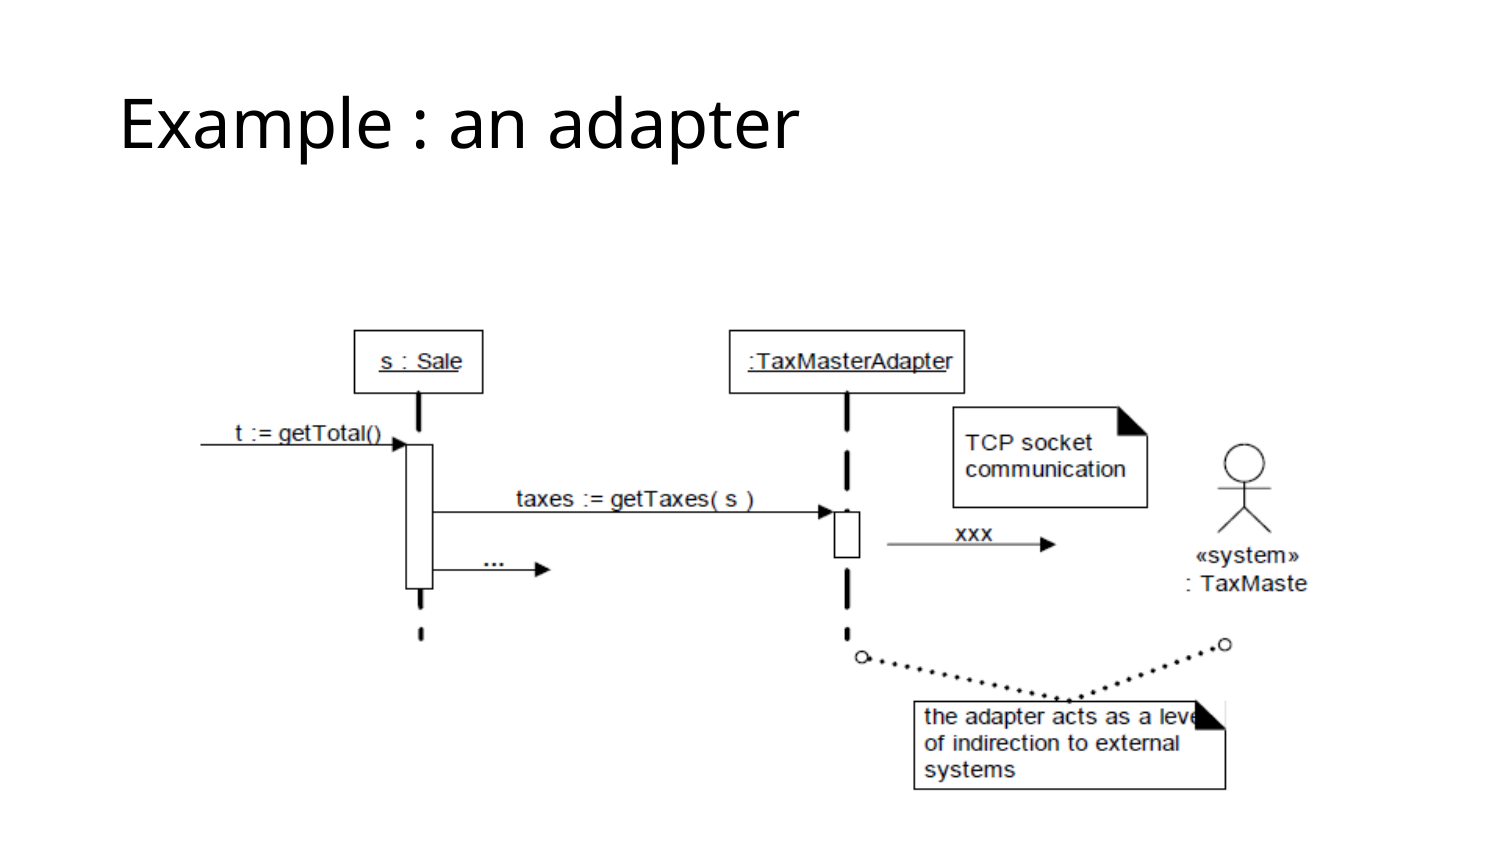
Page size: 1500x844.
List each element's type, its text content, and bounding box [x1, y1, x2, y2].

title Example : an adapter [103, 44, 1397, 208]
picture [157, 244, 1350, 798]
